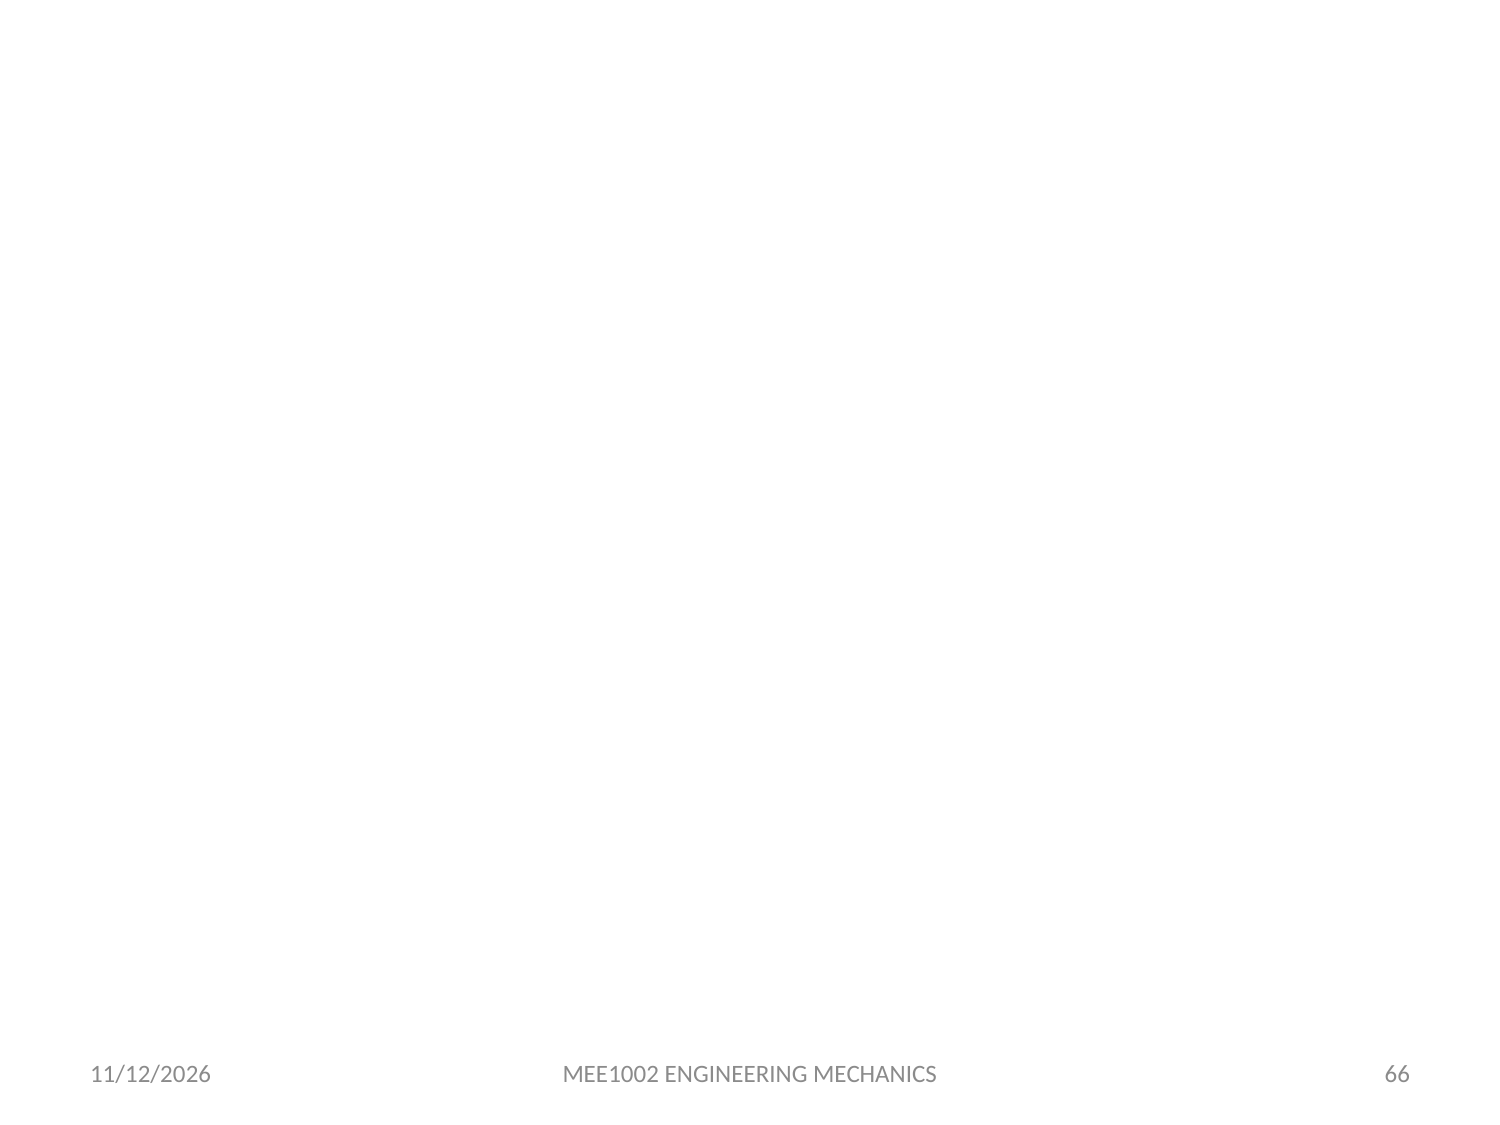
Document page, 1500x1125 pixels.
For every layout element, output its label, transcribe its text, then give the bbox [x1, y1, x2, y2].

footer MEE1002 ENGINEERING MECHANICS [512, 1042, 988, 1103]
slide_number 66 [1074, 1042, 1425, 1103]
slide_number 16-Jun-22 [75, 1042, 425, 1103]
